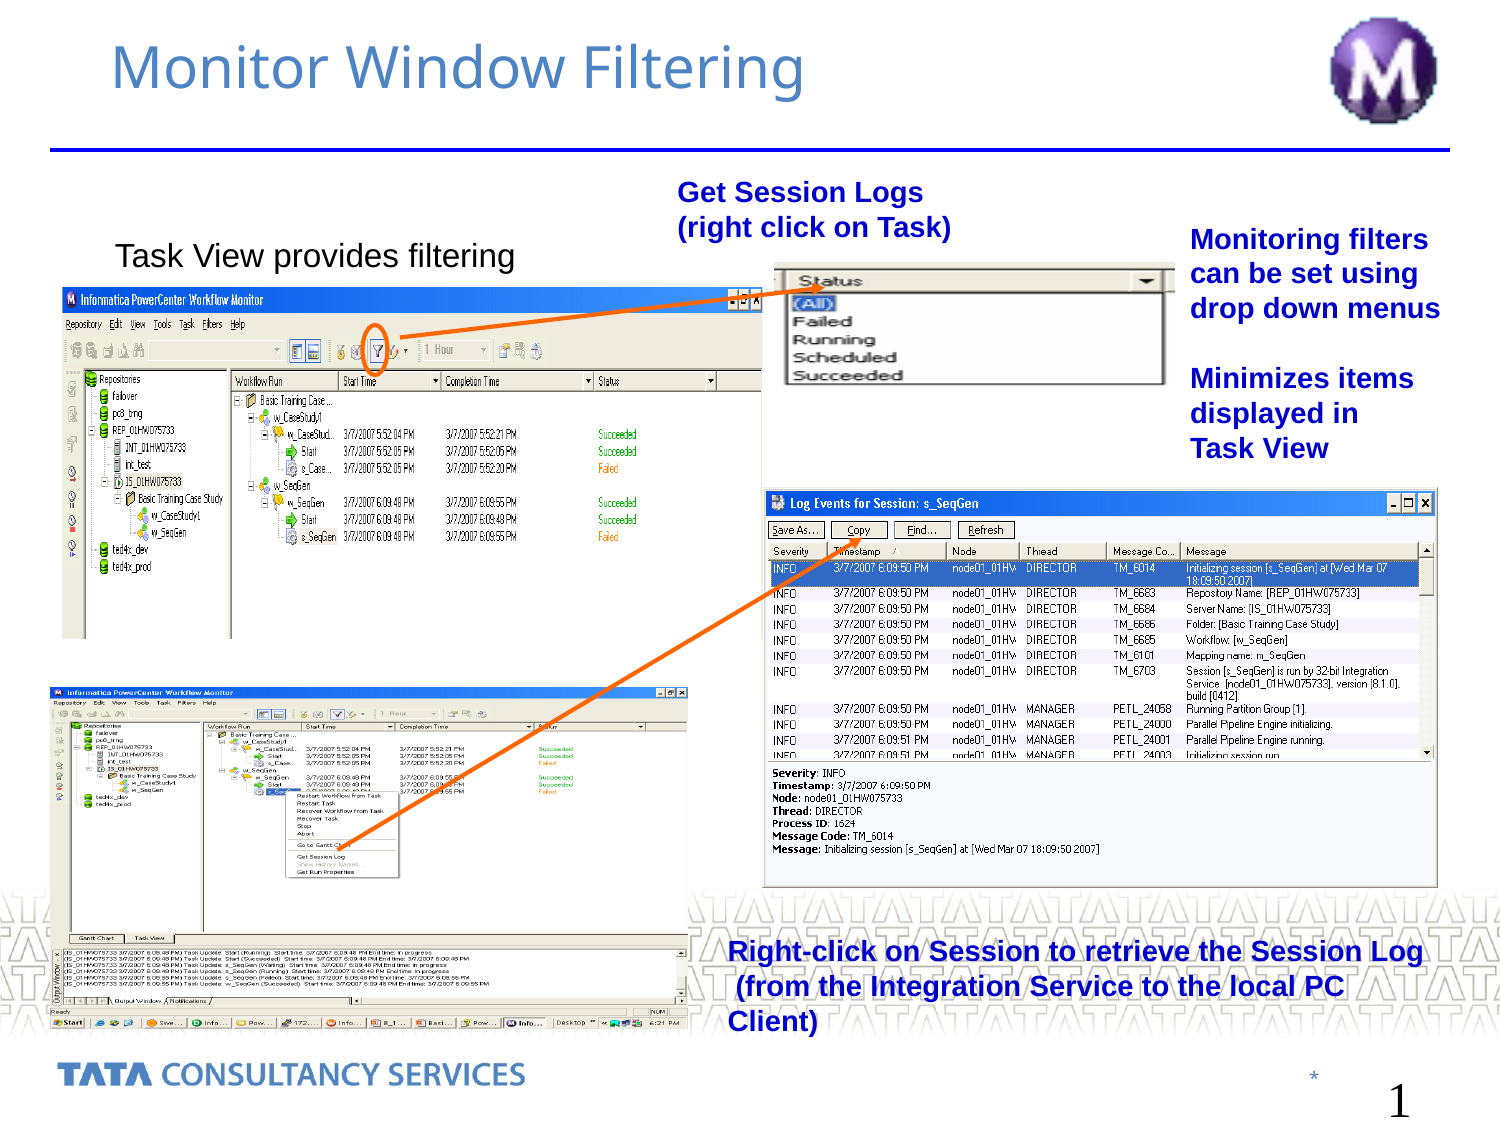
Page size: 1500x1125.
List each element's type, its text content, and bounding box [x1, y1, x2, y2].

text_box Monitoring filters can be set using drop down menus Minimizes items displayed in Task View [1174, 212, 1463, 472]
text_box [337, 537, 863, 851]
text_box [399, 287, 826, 338]
title Monitor Window Filtering [95, 22, 1456, 166]
picture [0, 687, 1500, 1039]
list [762, 487, 1438, 888]
picture [774, 262, 1176, 388]
picture [1328, 15, 1442, 129]
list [62, 287, 763, 640]
list Task View provides filtering [99, 224, 768, 285]
text_box Get Session Logs (right click on Task) [662, 165, 1000, 251]
slide_number ‹#› [1371, 1059, 1435, 1104]
text_box Right-click on Session to retrieve the Session Log (from the Integration Service to the local PC Client) [712, 924, 1455, 1045]
picture [57, 1062, 525, 1086]
